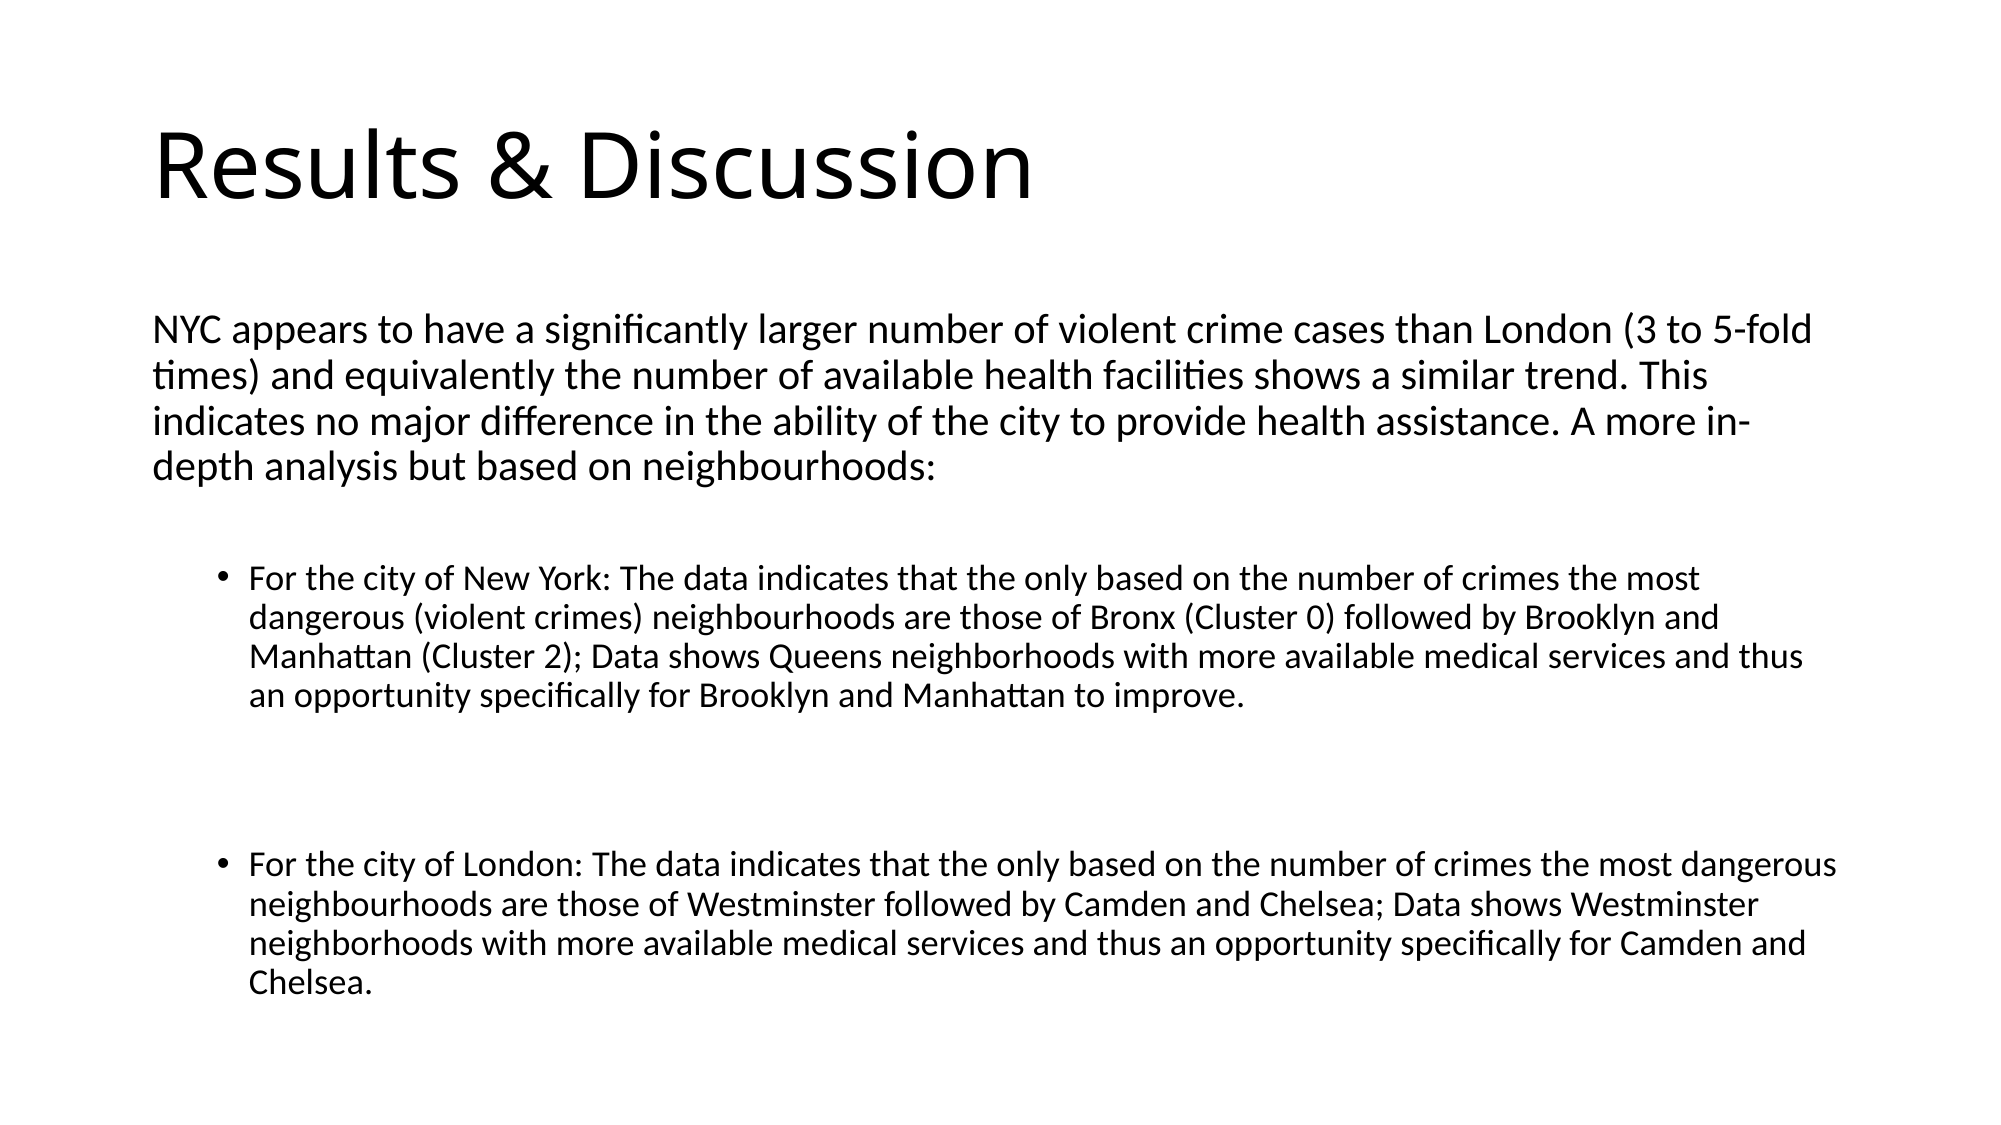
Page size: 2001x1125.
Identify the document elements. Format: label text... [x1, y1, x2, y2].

list NYC appears to have a significantly larger number of violent crime cases than London (3 to 5-fold times) and equivalently the number of available health facilities shows a similar trend. This indicates no major difference in the ability of the city to provide health assistance. A more in-depth analysis but based on neighbourhoods: For the city of New York: The data indicates that the only based on the number of crimes the most dangerous (violent crimes) neighbourhoods are those of Bronx (Cluster 0) followed by Brooklyn and Manhattan (Cluster 2); Data shows Queens neighborhoods with more available medical services and thus an opportunity specifically for Brooklyn and Manhattan to improve. For the city of London: The data indicates that the only based on the number of crimes the most dangerous neighbourhoods are those of Westminster followed by Camden and Chelsea; Data shows Westminster neighborhoods with more available medical services and thus an opportunity specifically for Camden and Chelsea. [137, 299, 1863, 1014]
title Results & Discussion [137, 59, 1863, 278]
